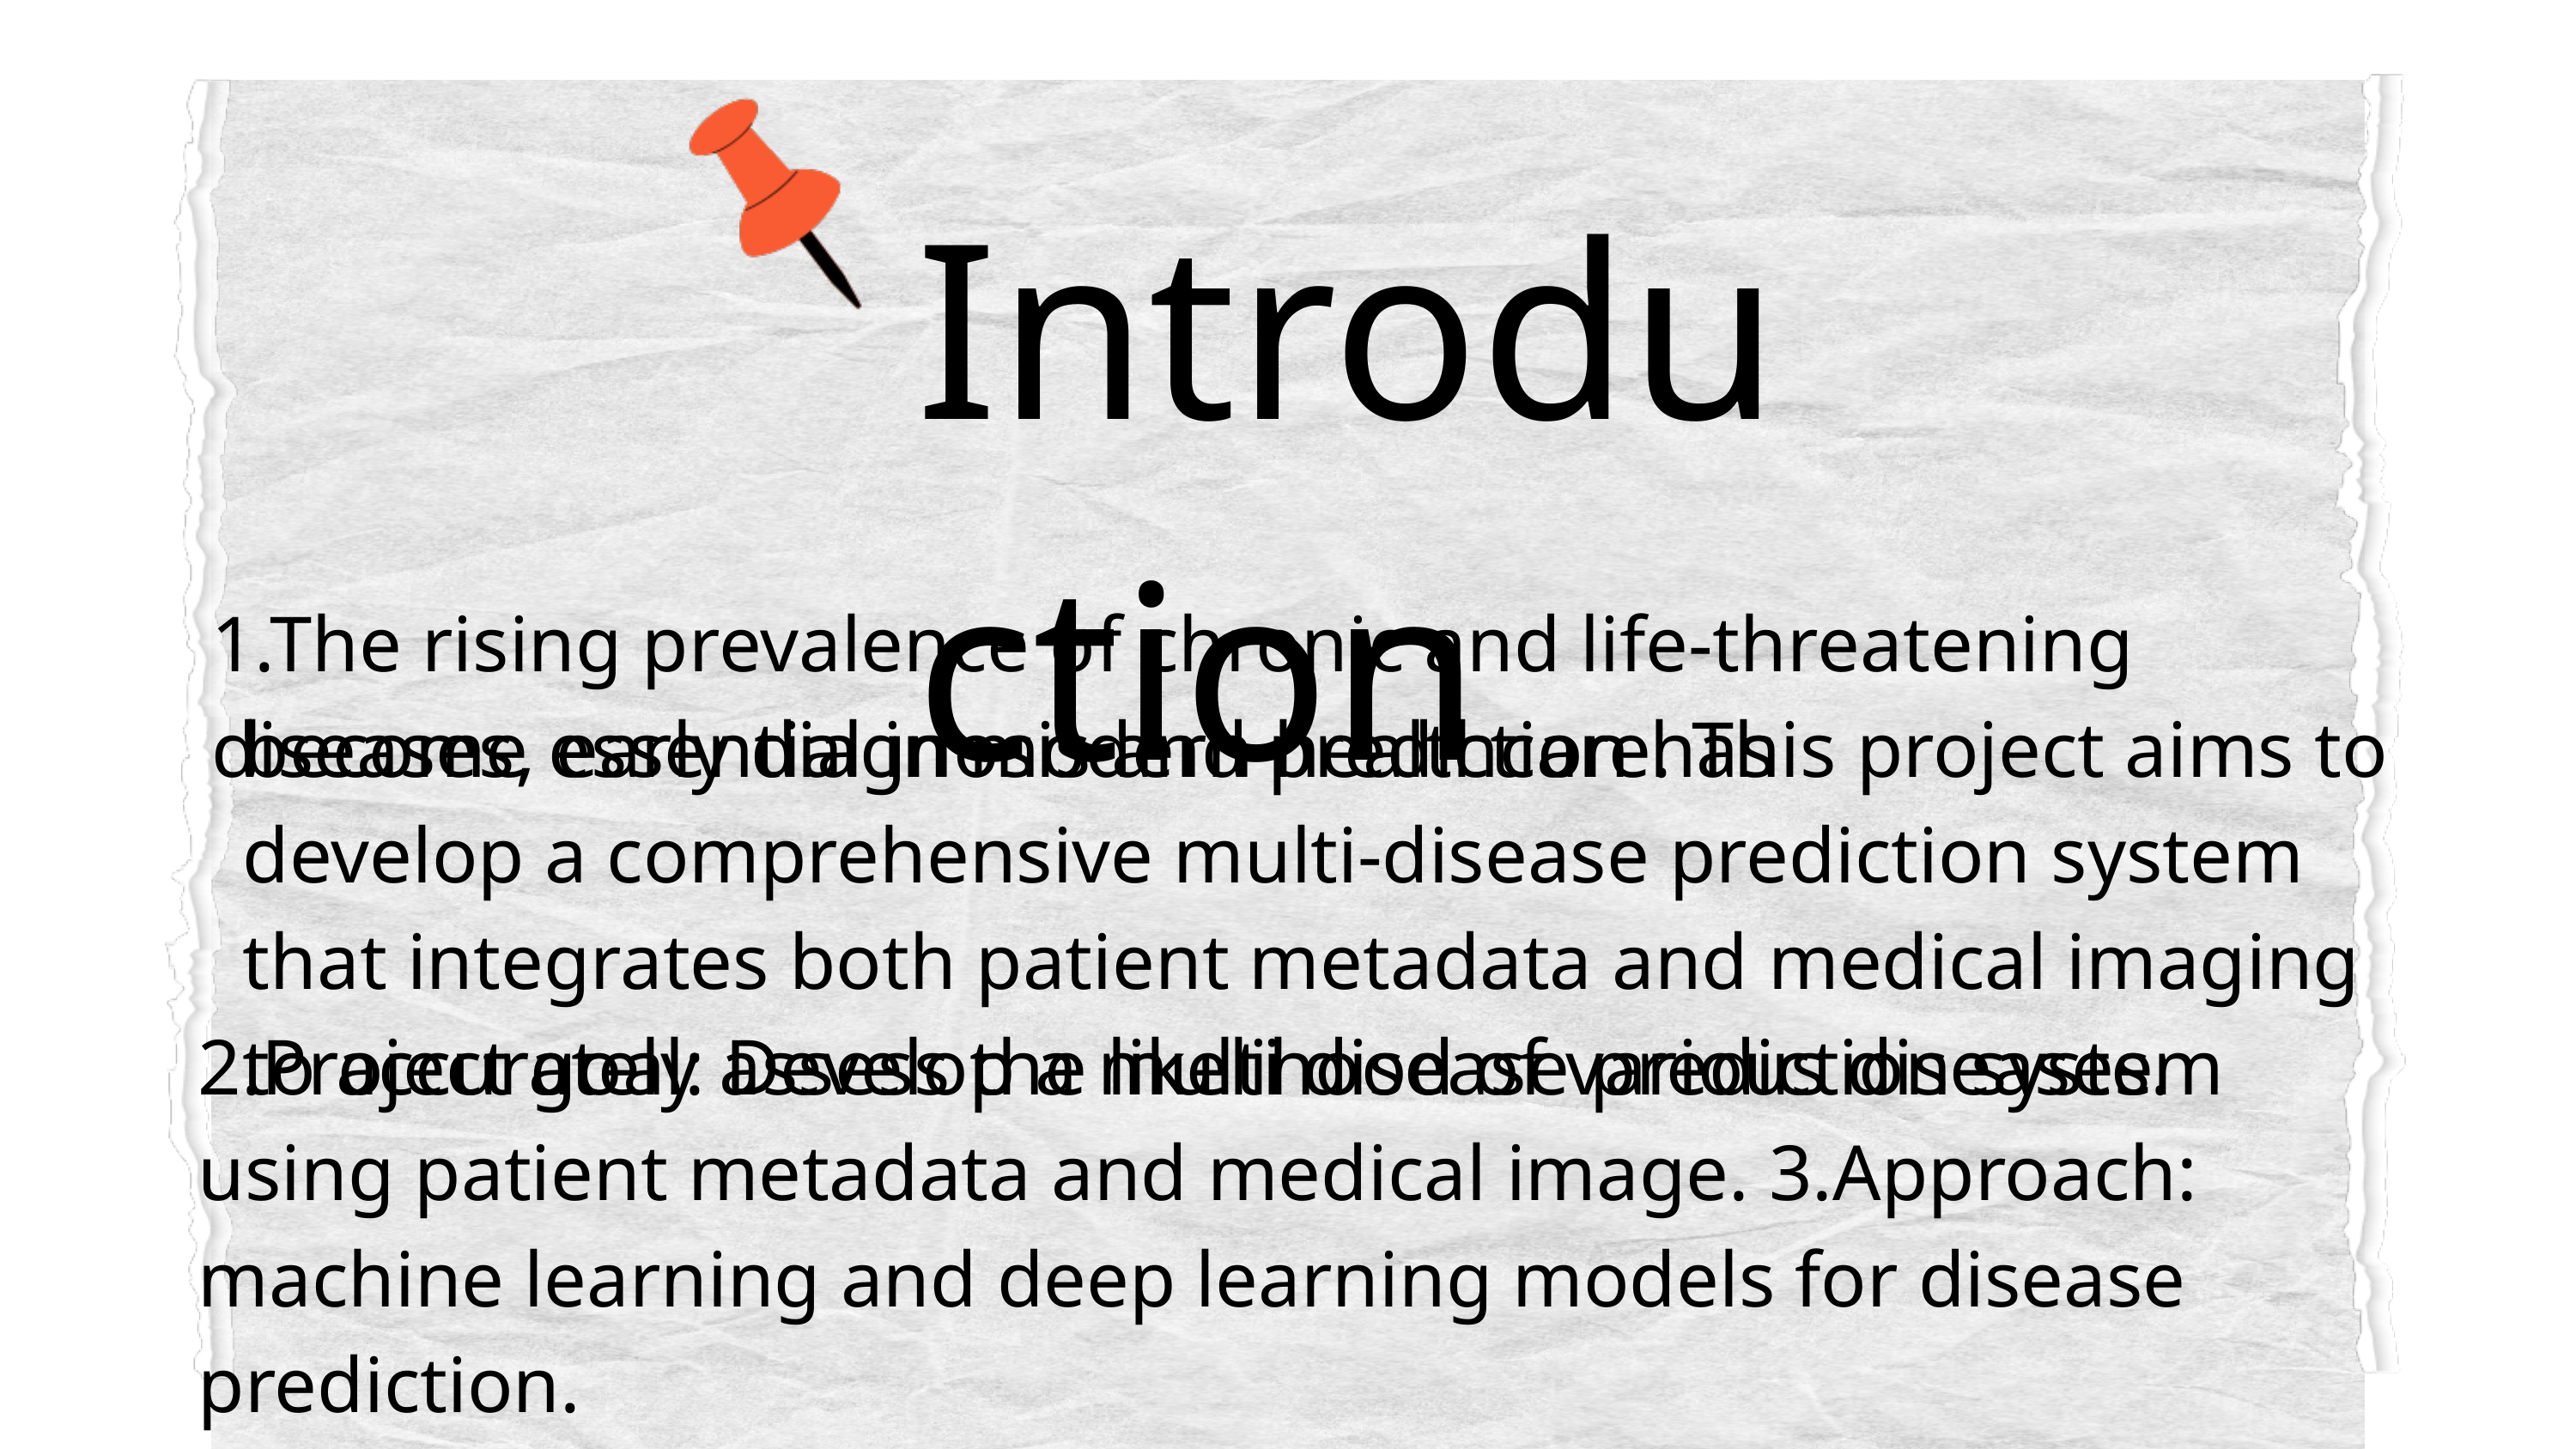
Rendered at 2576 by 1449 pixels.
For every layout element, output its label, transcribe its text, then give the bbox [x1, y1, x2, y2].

text_box Introduction [915, 127, 1783, 809]
text_box 1.The rising prevalence of chronic and life-threatening diseases, early diagnosis and prediction has [211, 580, 915, 793]
text_box become essential in modern healthcare. This project aims to develop a comprehensive multi-disease prediction system that integrates both patient metadata and medical imaging to accurately assess the likelihood of various diseases. [242, 686, 2445, 1111]
text_box 2.Project goal: Develop a multi disease prediction system using patient metadata and medical image. 3.Approach: machine learning and deep learning models for disease prediction. [197, 1003, 2421, 1428]
text_box 1.The rising prevalence of chronic and life-threatening diseases, early diagnosis and prediction has [1783, 580, 2379, 686]
text_box [157, 64, 2415, 1449]
